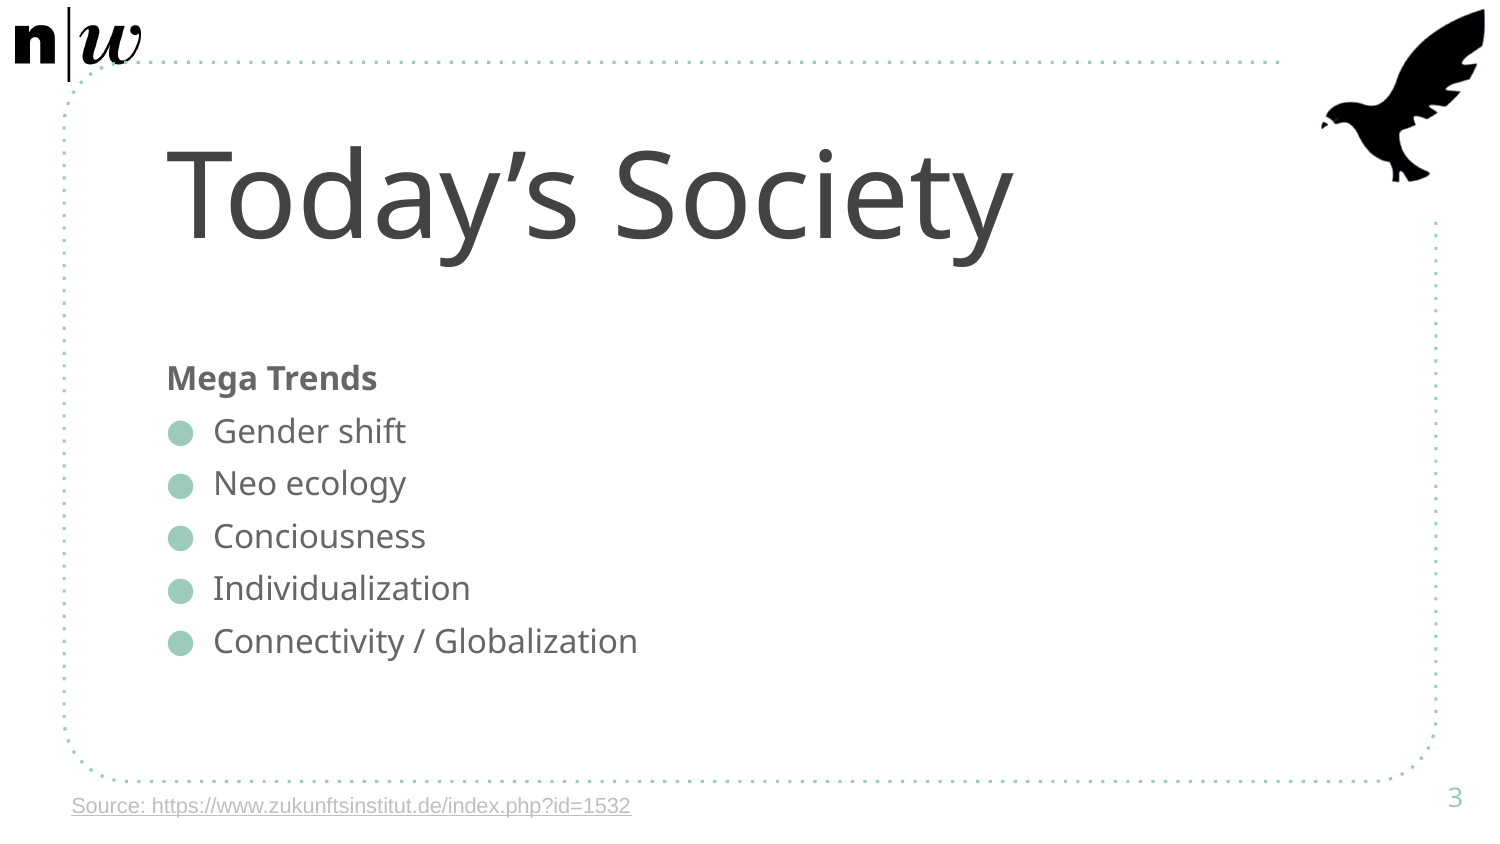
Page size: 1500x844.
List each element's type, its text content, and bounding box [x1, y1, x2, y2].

text_box Source: https://www.zukunftsinstitut.de/index.php?id=1532 [56, 784, 647, 826]
picture [15, 7, 141, 82]
title Today’s Society [151, 102, 1278, 244]
list Mega Trends Gender shift Neo ecology Conciousness Individualization Connectivity / Globalization [151, 342, 733, 771]
slide_number 3 [1411, 753, 1500, 844]
picture [1316, 7, 1499, 186]
